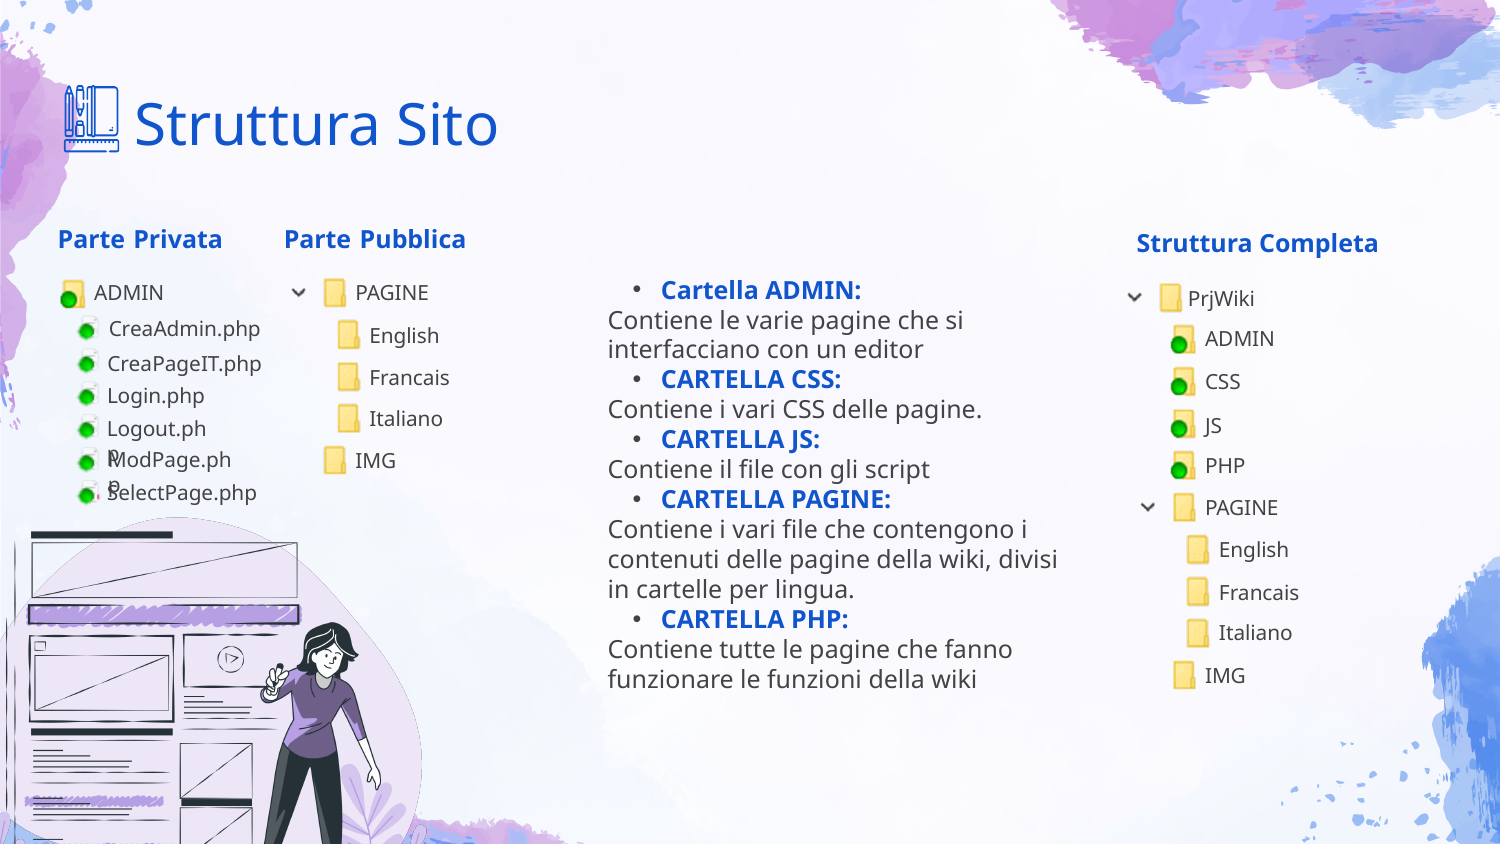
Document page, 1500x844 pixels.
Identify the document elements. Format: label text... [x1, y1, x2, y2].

text_box Parte Pubblica [244, 211, 521, 262]
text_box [0, 272, 292, 524]
title Struttura Sito [119, 71, 1375, 166]
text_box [63, 84, 120, 153]
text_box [289, 270, 517, 482]
text_box Parte Privata [17, 212, 294, 262]
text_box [1110, 271, 1367, 696]
text_box Struttura Completa [1096, 220, 1407, 265]
picture [0, 0, 1500, 844]
list Cartella ADMIN: Contiene le varie pagine che si interfacciano con un editor CARTELLA CSS: Contiene i vari CSS delle pagine. CARTELLA JS: Contiene il file con gli script CARTELLA PAGINE: Contiene i vari file che contengono i contenuti delle pagine della wiki, divisi in cartelle per lingua. CARTELLA PHP: Contiene tutte le pagine che fanno funzionare le funzioni della wiki [592, 271, 1086, 696]
